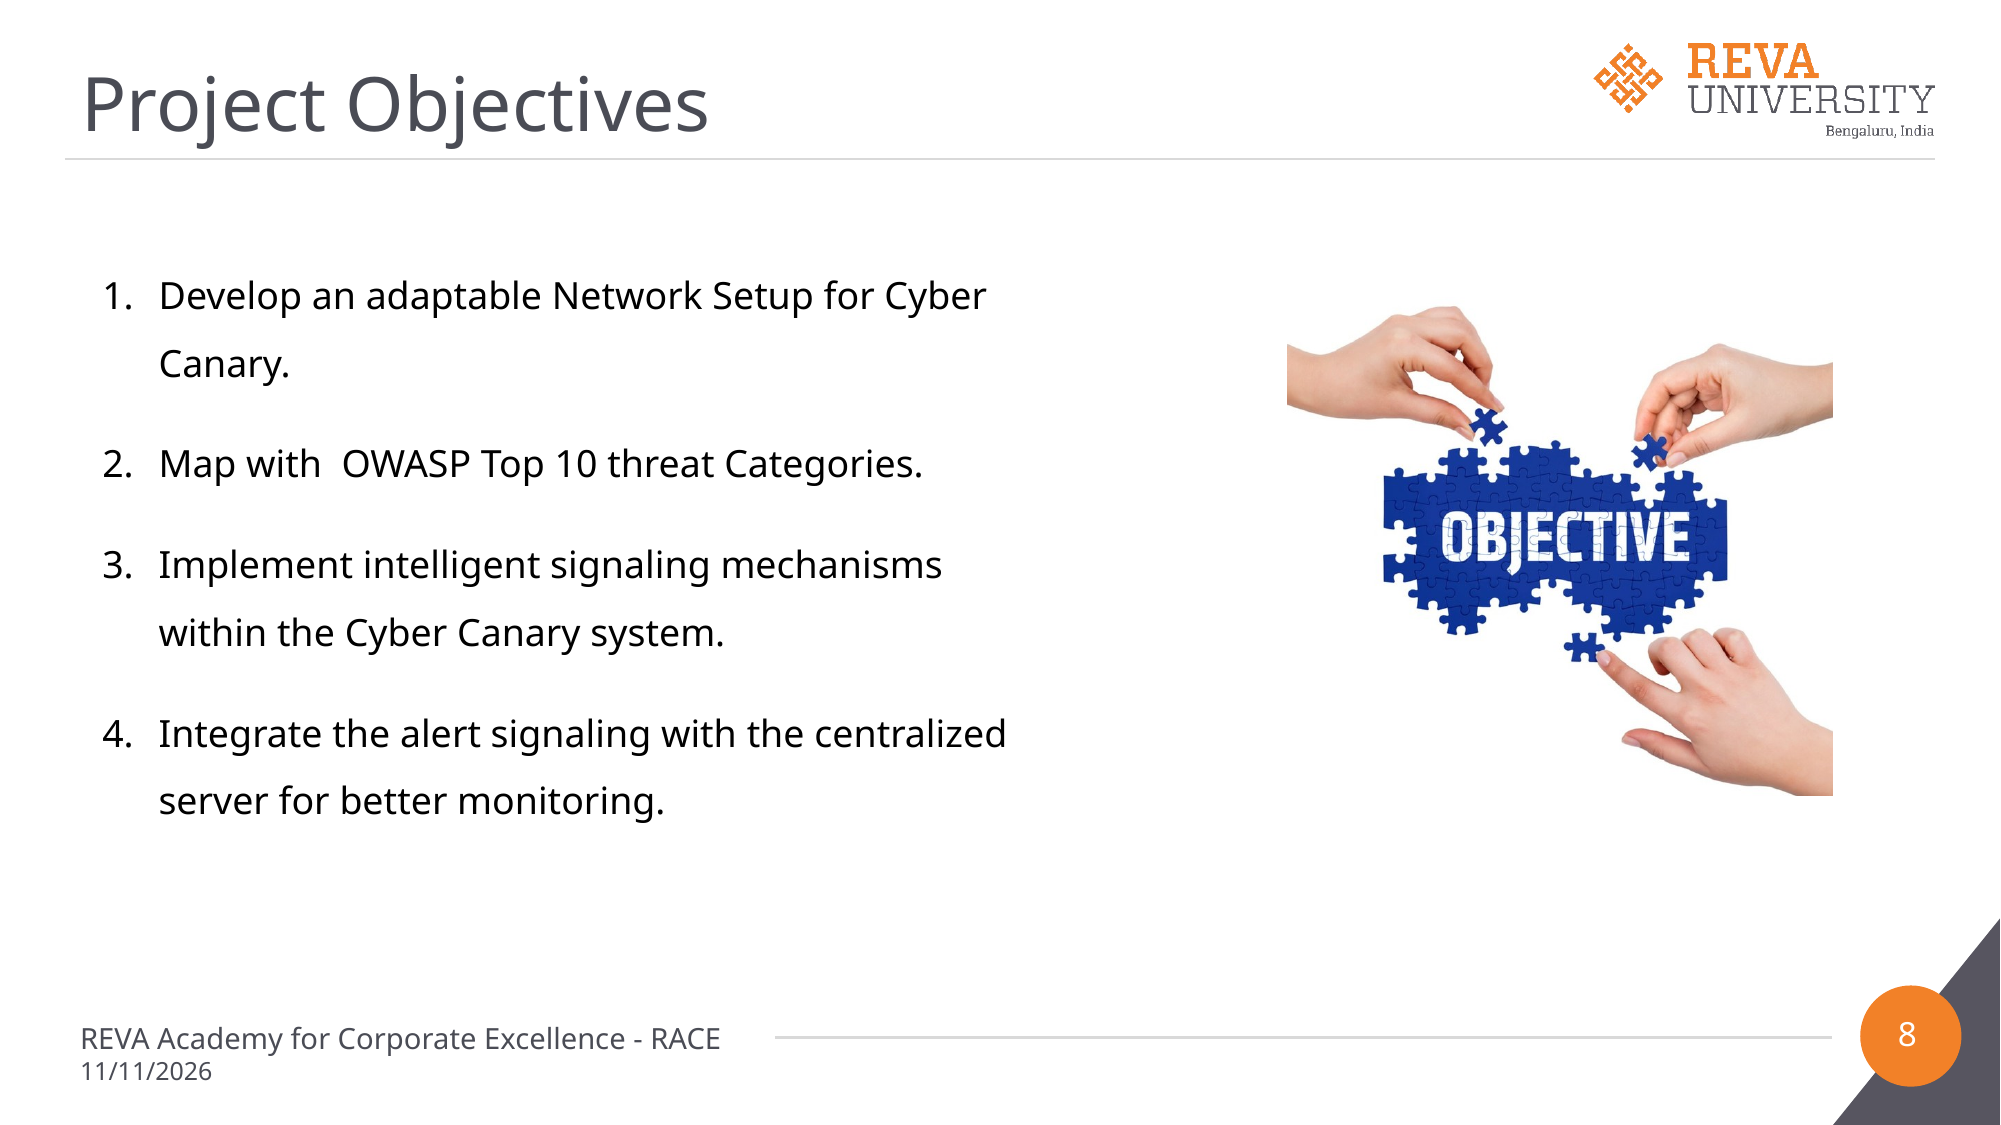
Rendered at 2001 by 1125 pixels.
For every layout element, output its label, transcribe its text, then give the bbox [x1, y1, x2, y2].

picture [1593, 43, 1935, 141]
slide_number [65, 1025, 803, 1085]
text_box Develop an adaptable Network Setup for Cyber Canary. Map with OWASP Top 10 threat Categories. Implement intelligent signaling mechanisms within the Cyber Canary system. Integrate the alert signaling with the centralized server for better monitoring. [87, 163, 1050, 927]
slide_number 8 [1858, 985, 1957, 1087]
picture [1287, 297, 1833, 796]
title Project Objectives [66, 45, 1304, 159]
